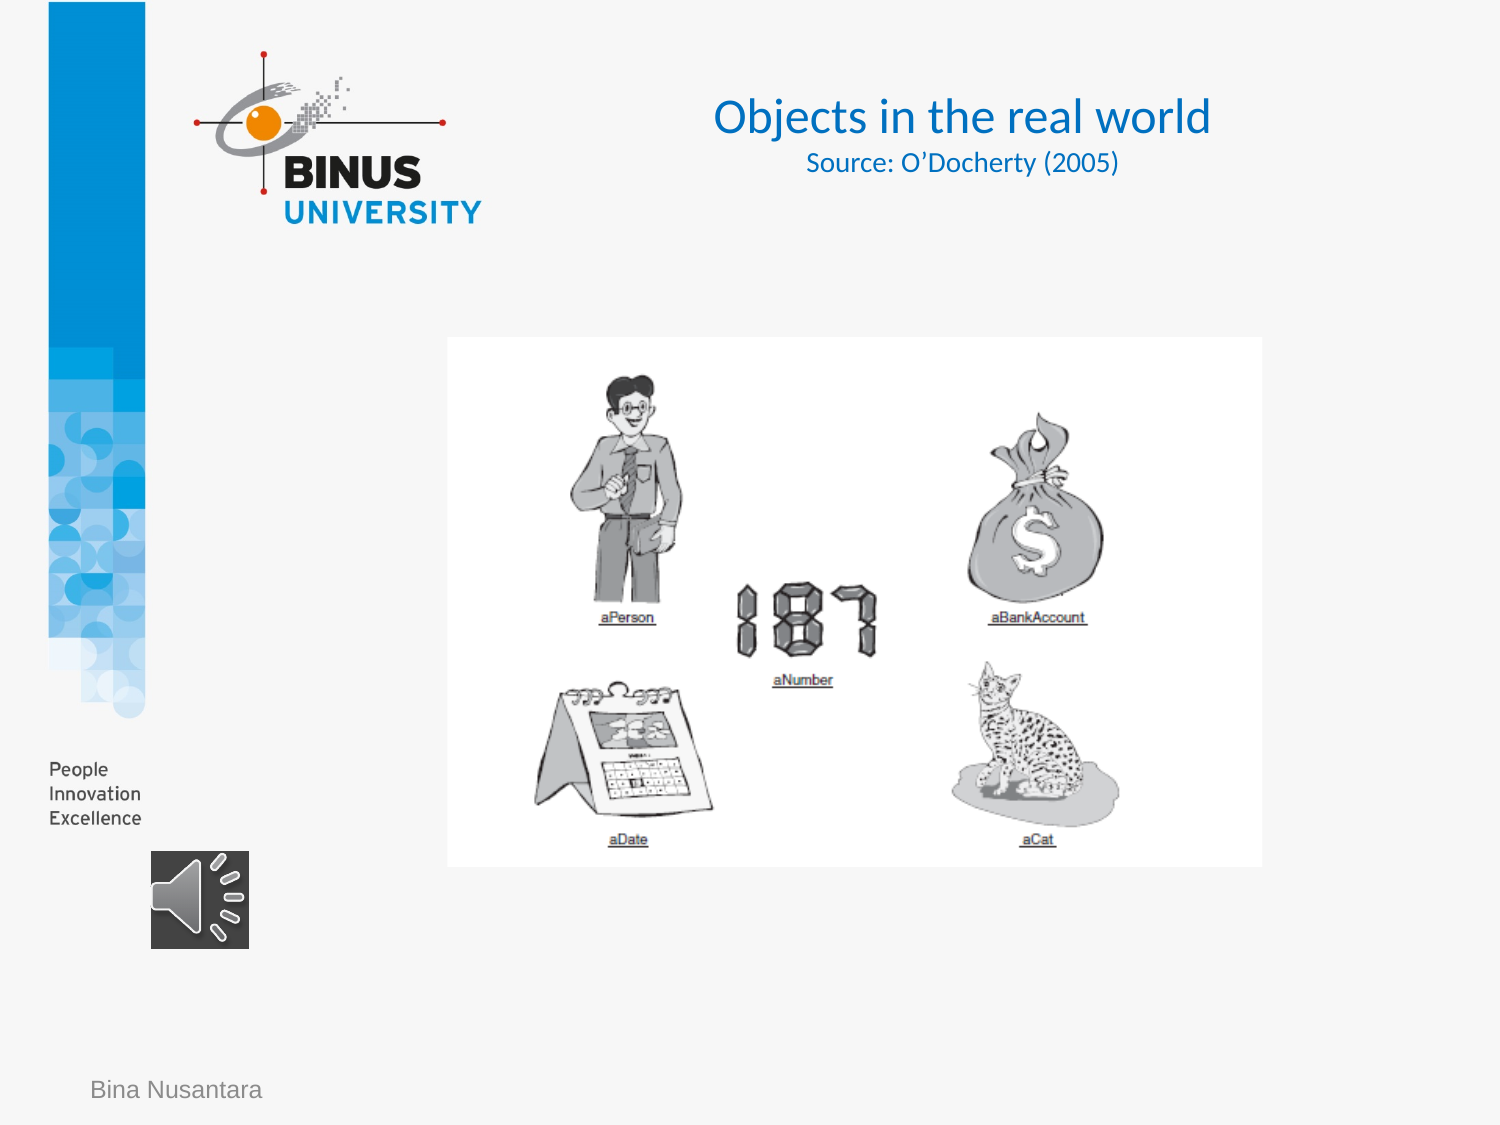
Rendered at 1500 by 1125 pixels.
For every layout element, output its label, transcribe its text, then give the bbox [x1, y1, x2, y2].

picture [0, 0, 1500, 868]
text_box Objects in the real world Source: O’Docherty (2005) [525, 76, 1400, 187]
slide_number Bina Nusantara [75, 1058, 425, 1119]
picture [149, 849, 251, 951]
